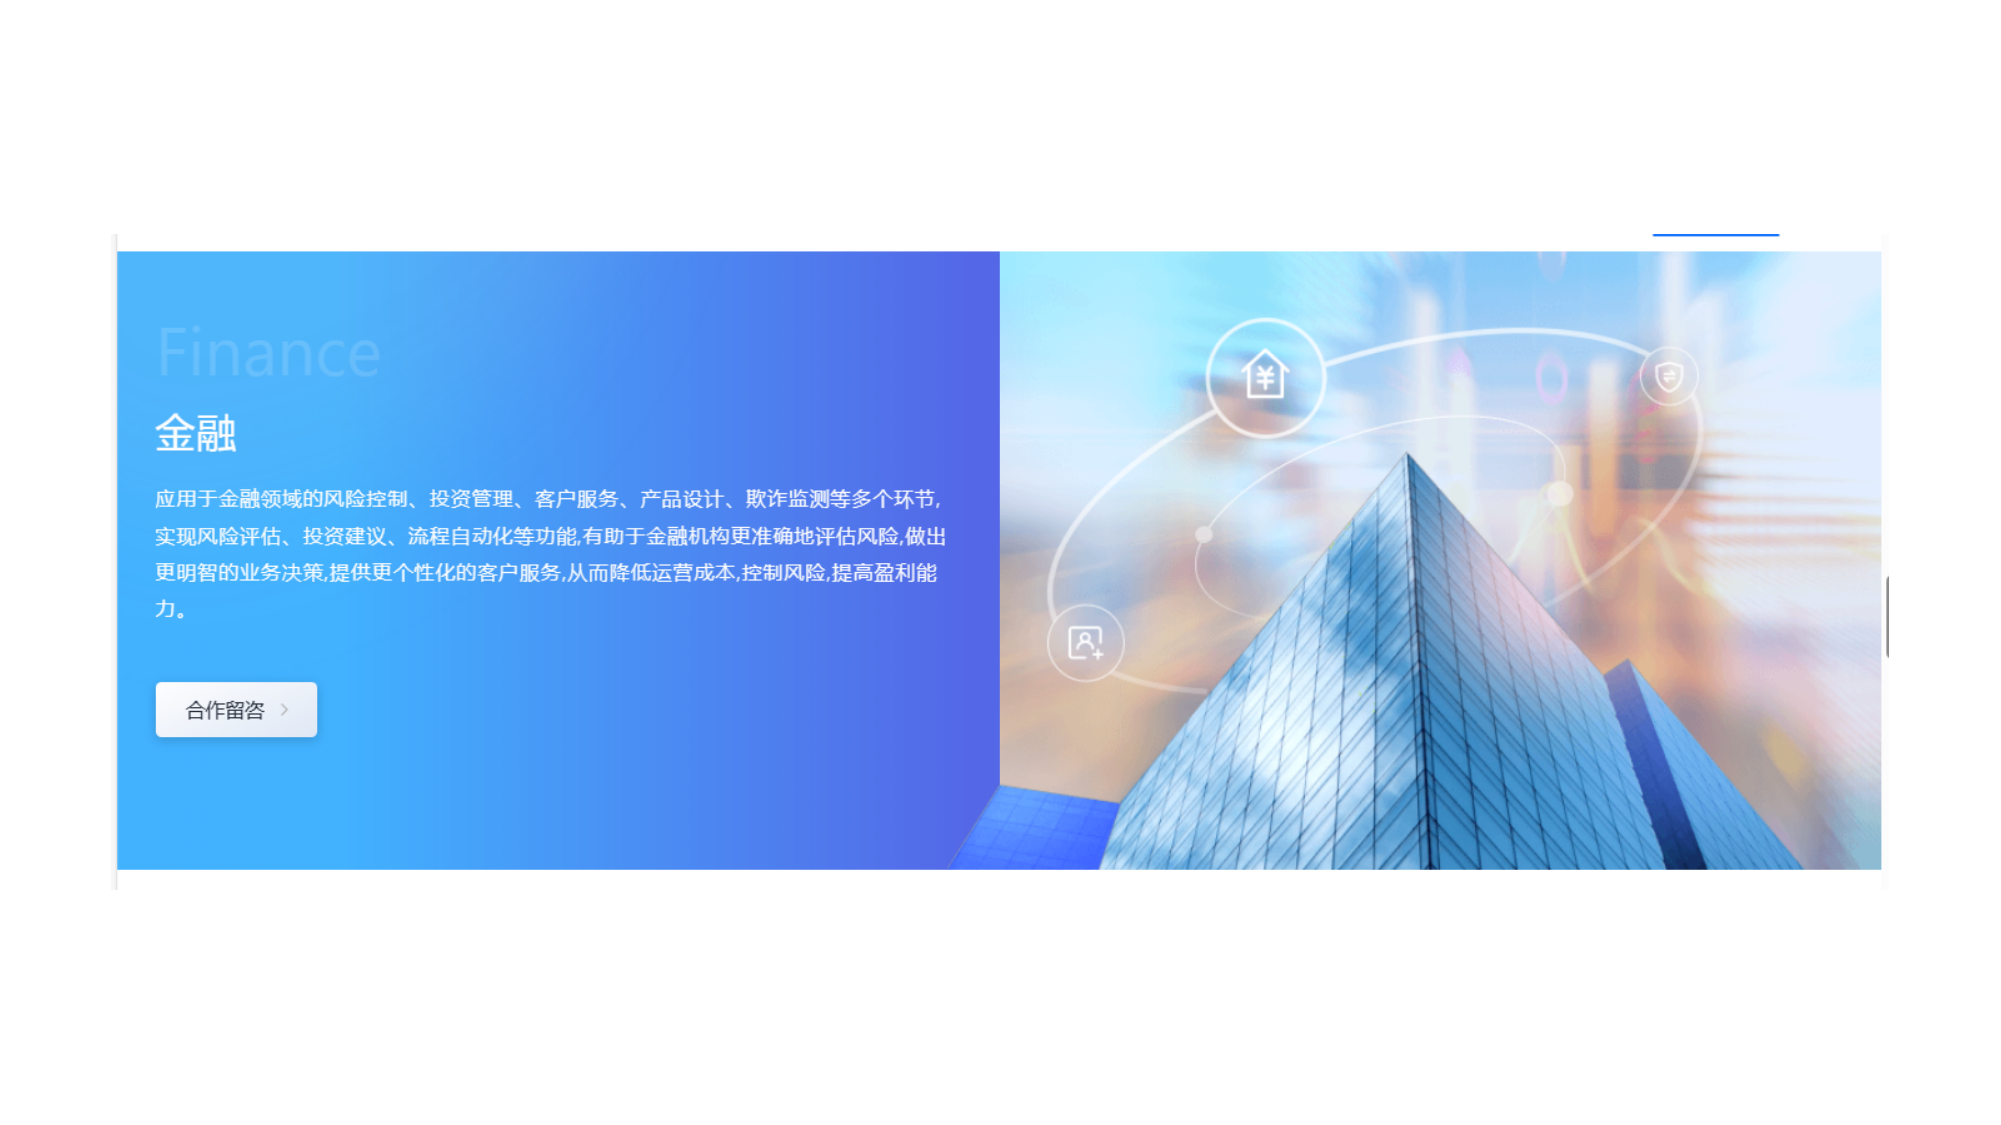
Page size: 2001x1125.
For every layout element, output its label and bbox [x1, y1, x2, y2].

picture [110, 234, 1890, 891]
